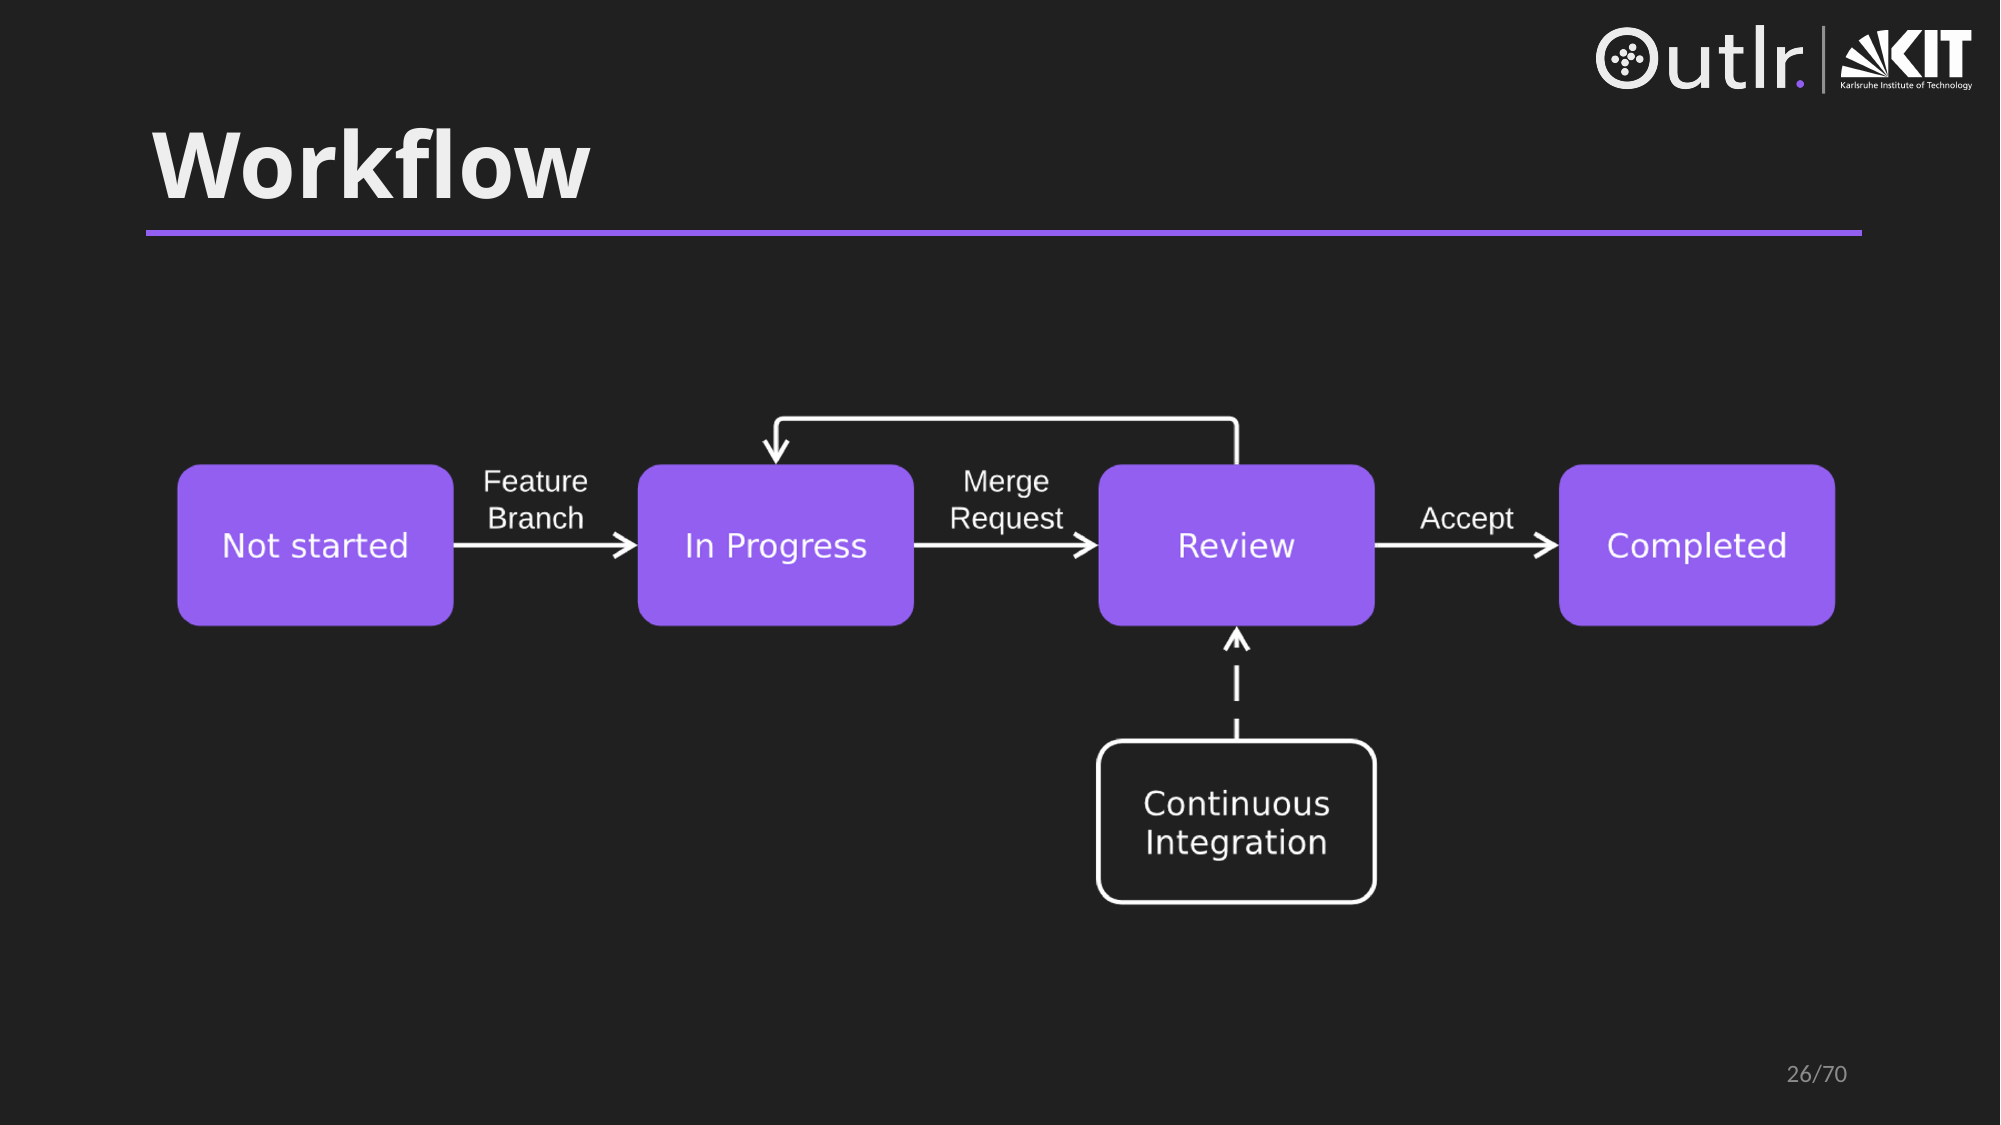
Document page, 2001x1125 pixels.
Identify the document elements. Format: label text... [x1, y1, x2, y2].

picture [1841, 30, 1972, 90]
picture [1578, 0, 1839, 59]
picture [154, 394, 1858, 925]
title Workflow [137, 59, 1863, 278]
slide_number 26/70 [1412, 1042, 1863, 1103]
